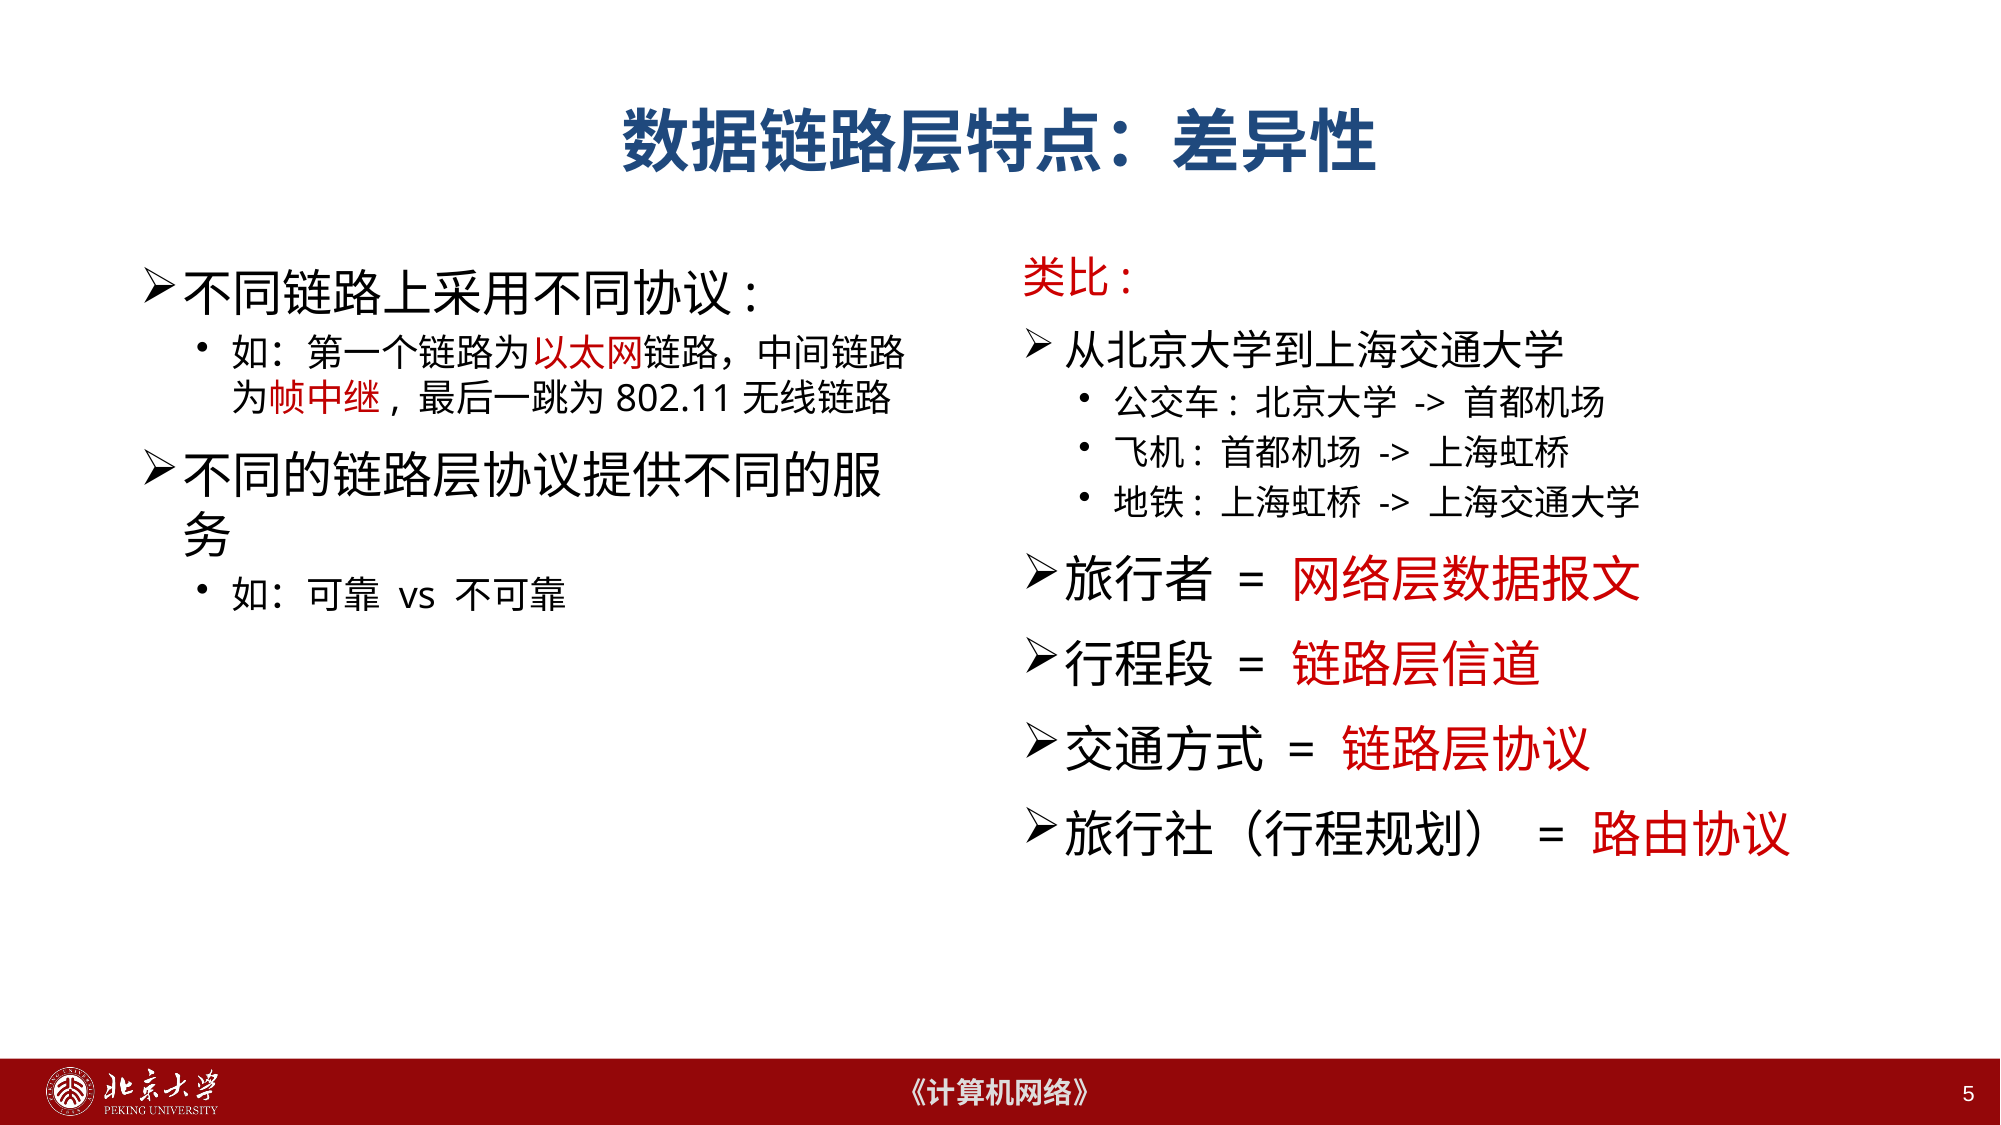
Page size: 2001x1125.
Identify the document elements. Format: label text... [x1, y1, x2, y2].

title 数据链路层特点：差异性 [99, 45, 1900, 233]
text_box 不同链路上采用不同协议: 如：第一个链路为以太网链路，中间链路为帧中继, 最后一跳为802.11无线链路 不同的链路层协议提供不同的服务 如：可靠 vs 不可靠 [124, 253, 938, 1017]
picture [46, 1067, 218, 1116]
slide_number 5 [1522, 1072, 1990, 1125]
text_box 类比: 从北京大学到上海交通大学 公交车: 北京大学 -> 首都机场 飞机: 首都机场 -> 上海虹桥 地铁: 上海虹桥 -> 上海交通大学 旅行者 = 网络层数据报文 行程段 = 链路层信道 交通方式 = 链路层协议 旅行社（行程规划） = 路由协议 [1007, 242, 1900, 1006]
